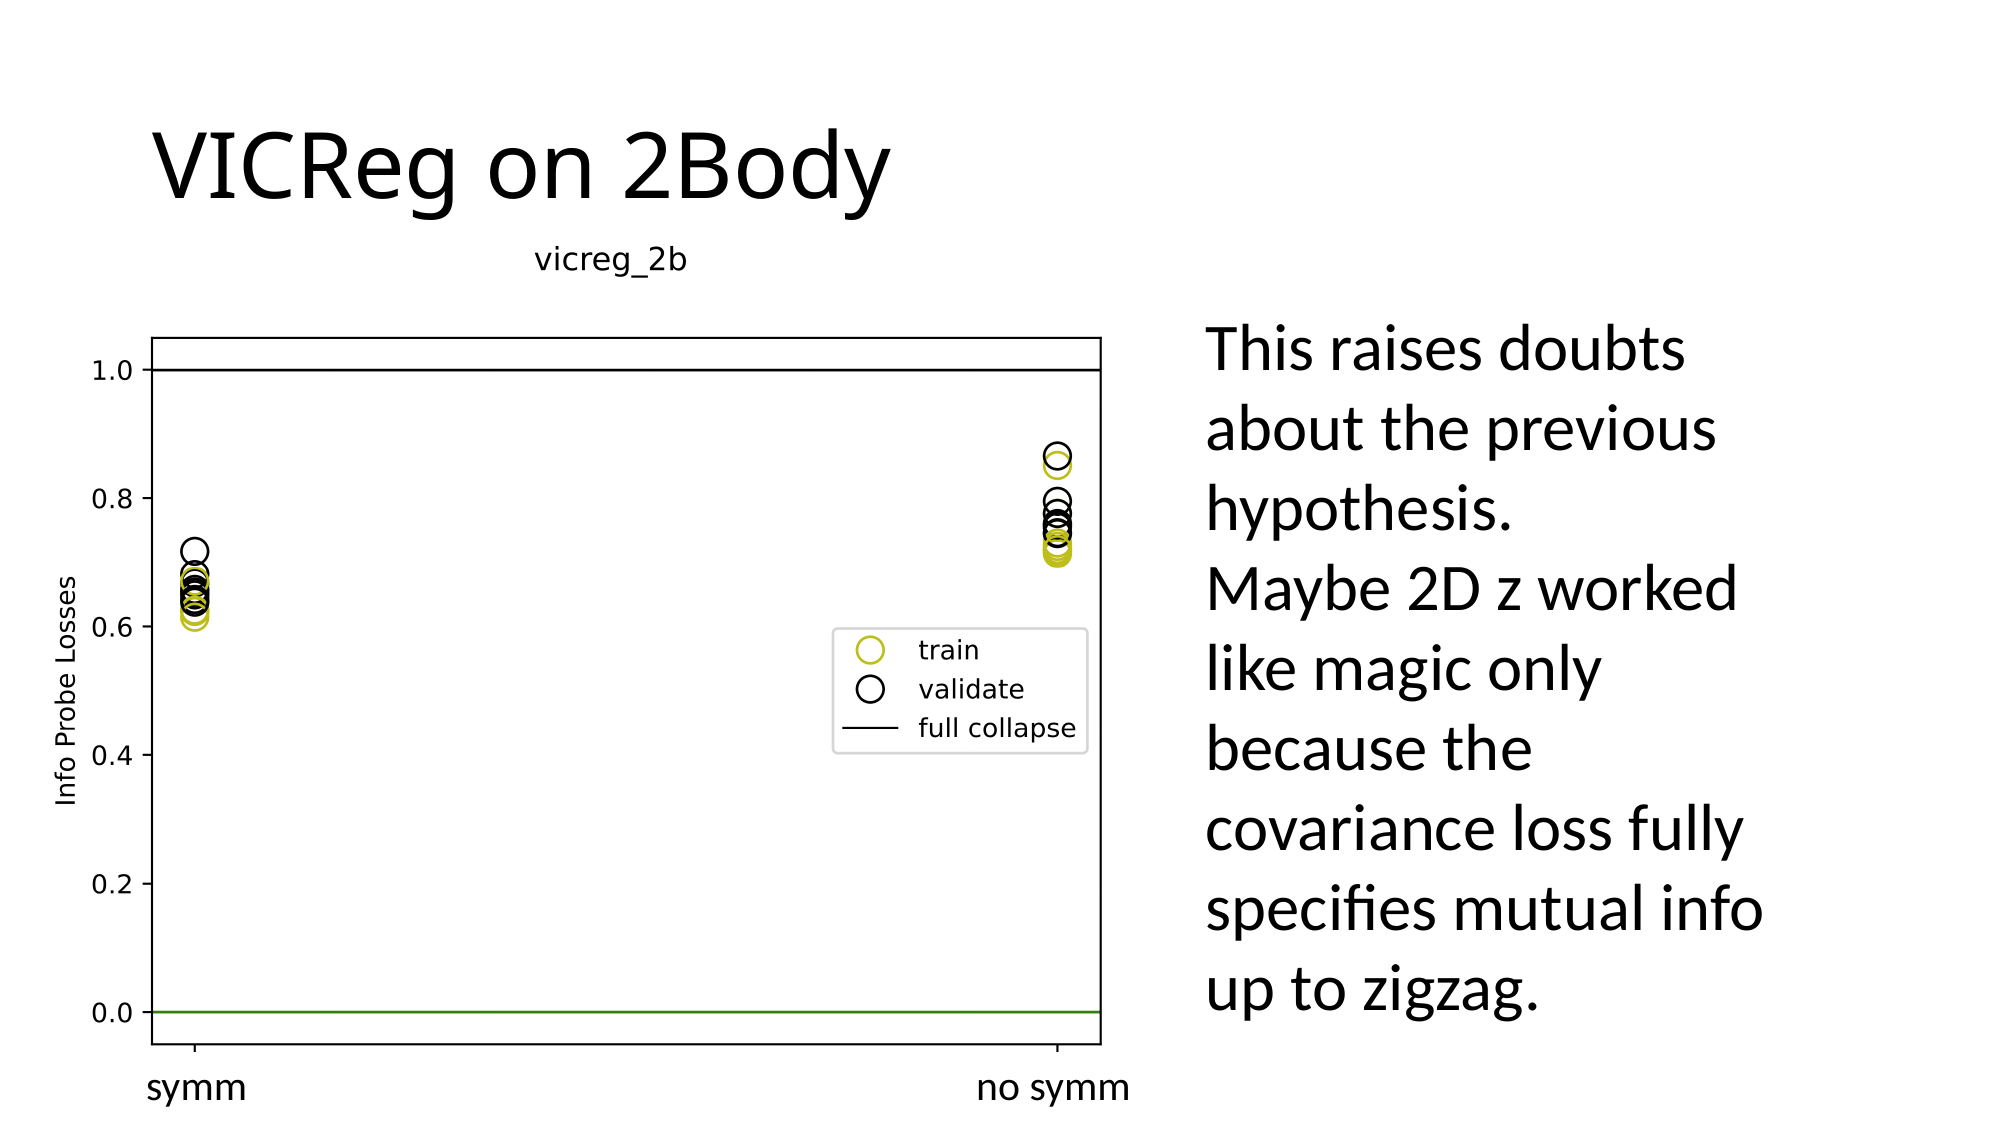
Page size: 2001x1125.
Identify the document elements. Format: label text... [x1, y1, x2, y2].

text_box no symm [909, 1051, 1198, 1117]
text_box symm [117, 1052, 276, 1117]
text_box This raises doubts about the previous hypothesis. Maybe 2D z worked like magic only because the covariance loss fully specifies mutual info up to zigzag. [1190, 296, 1818, 1031]
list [7, 244, 1133, 1052]
title VICReg on 2Body [137, 59, 1863, 278]
